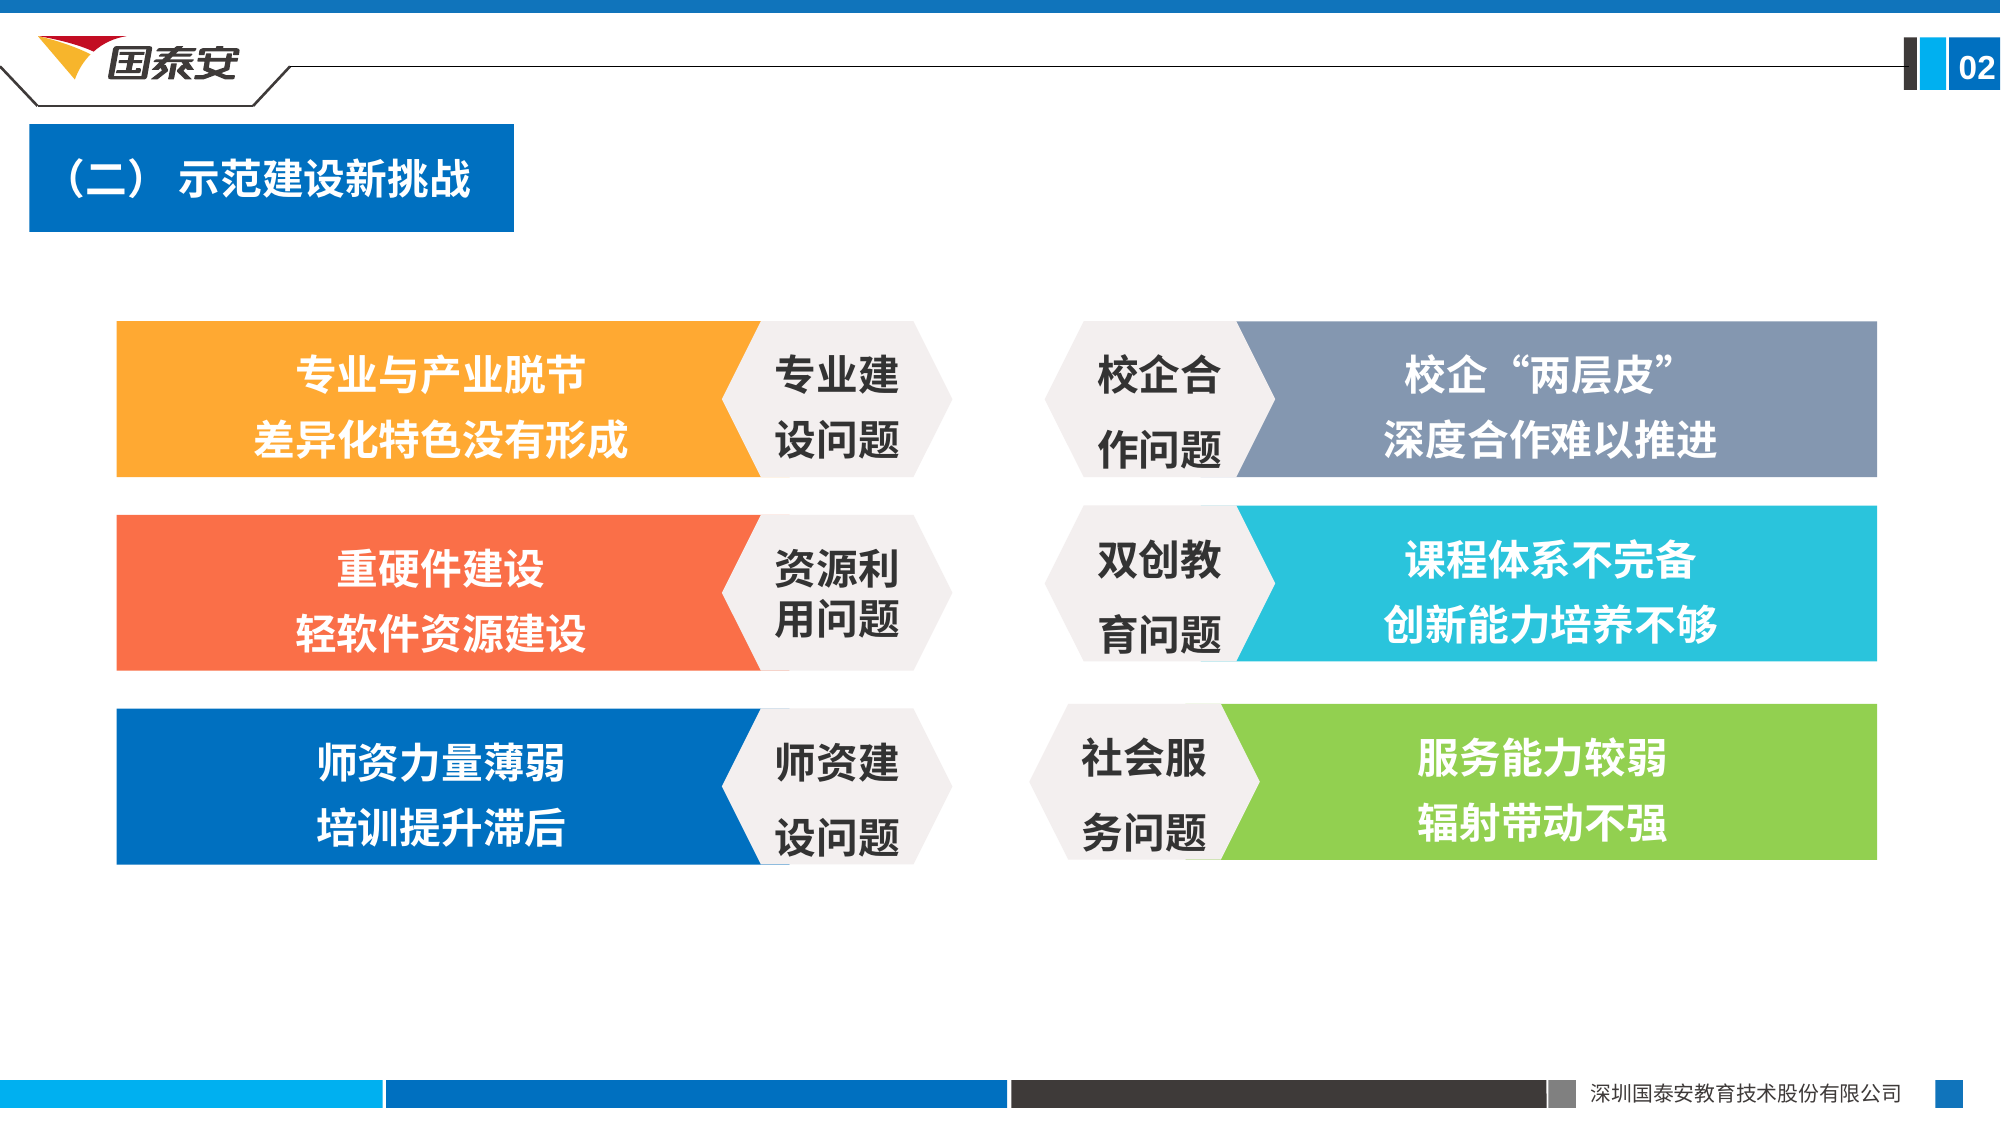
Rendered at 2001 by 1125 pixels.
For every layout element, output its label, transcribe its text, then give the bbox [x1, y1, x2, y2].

text_box （二） 示范建设新挑战 [29, 124, 514, 232]
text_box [116, 321, 1878, 865]
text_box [0, 66, 290, 106]
text_box 02 [1944, 38, 2000, 94]
